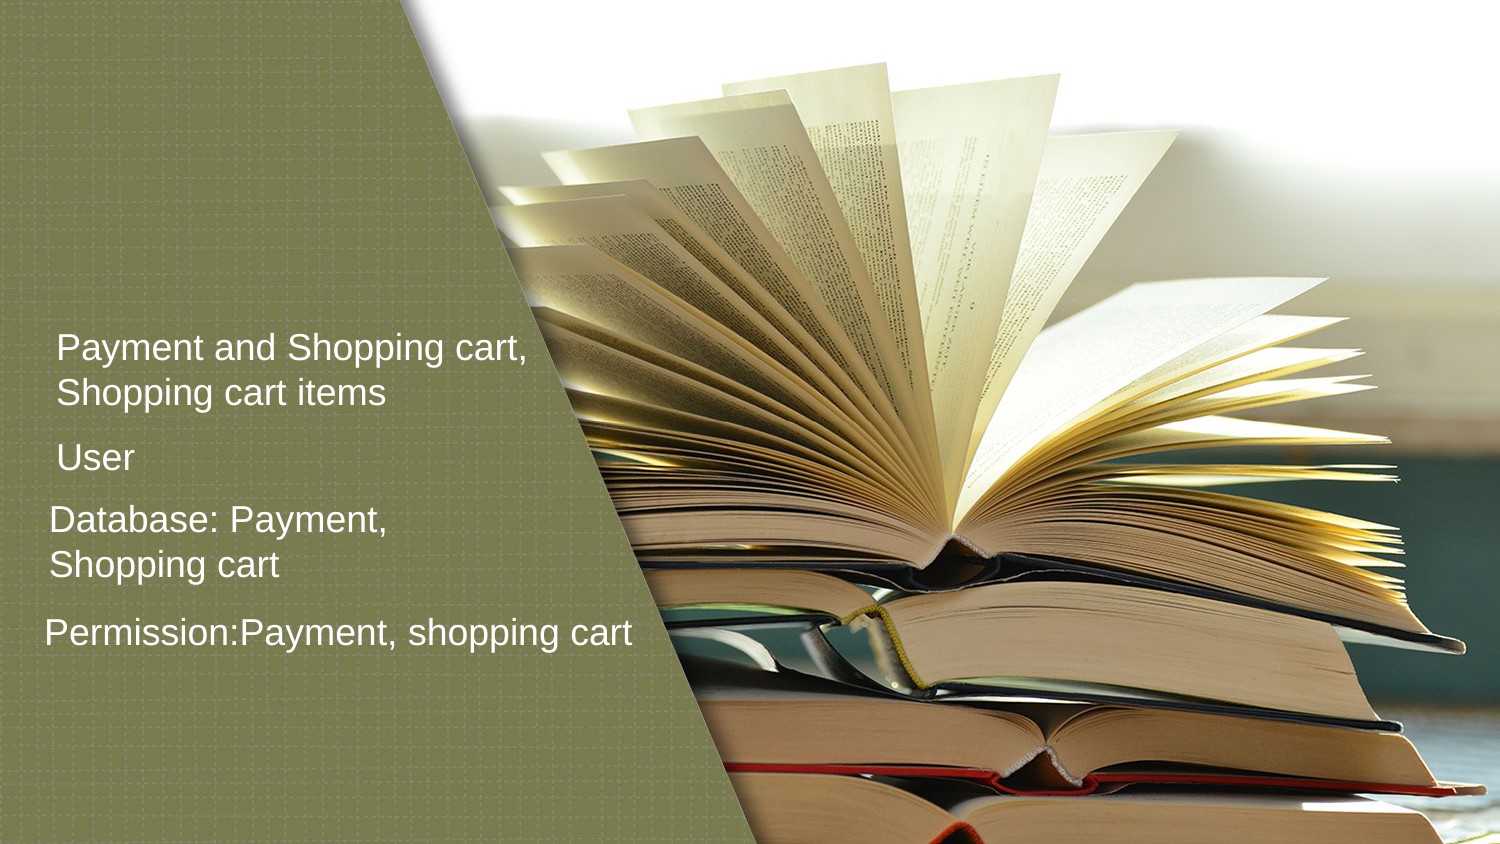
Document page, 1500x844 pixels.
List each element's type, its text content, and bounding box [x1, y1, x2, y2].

picture [0, 0, 1500, 844]
list User [41, 431, 358, 479]
text_box Permission:Payment, shopping cart [29, 600, 654, 661]
text_box Database: Payment, Shopping cart [34, 487, 413, 638]
list Payment and Shopping cart, Shopping cart items [41, 332, 550, 404]
